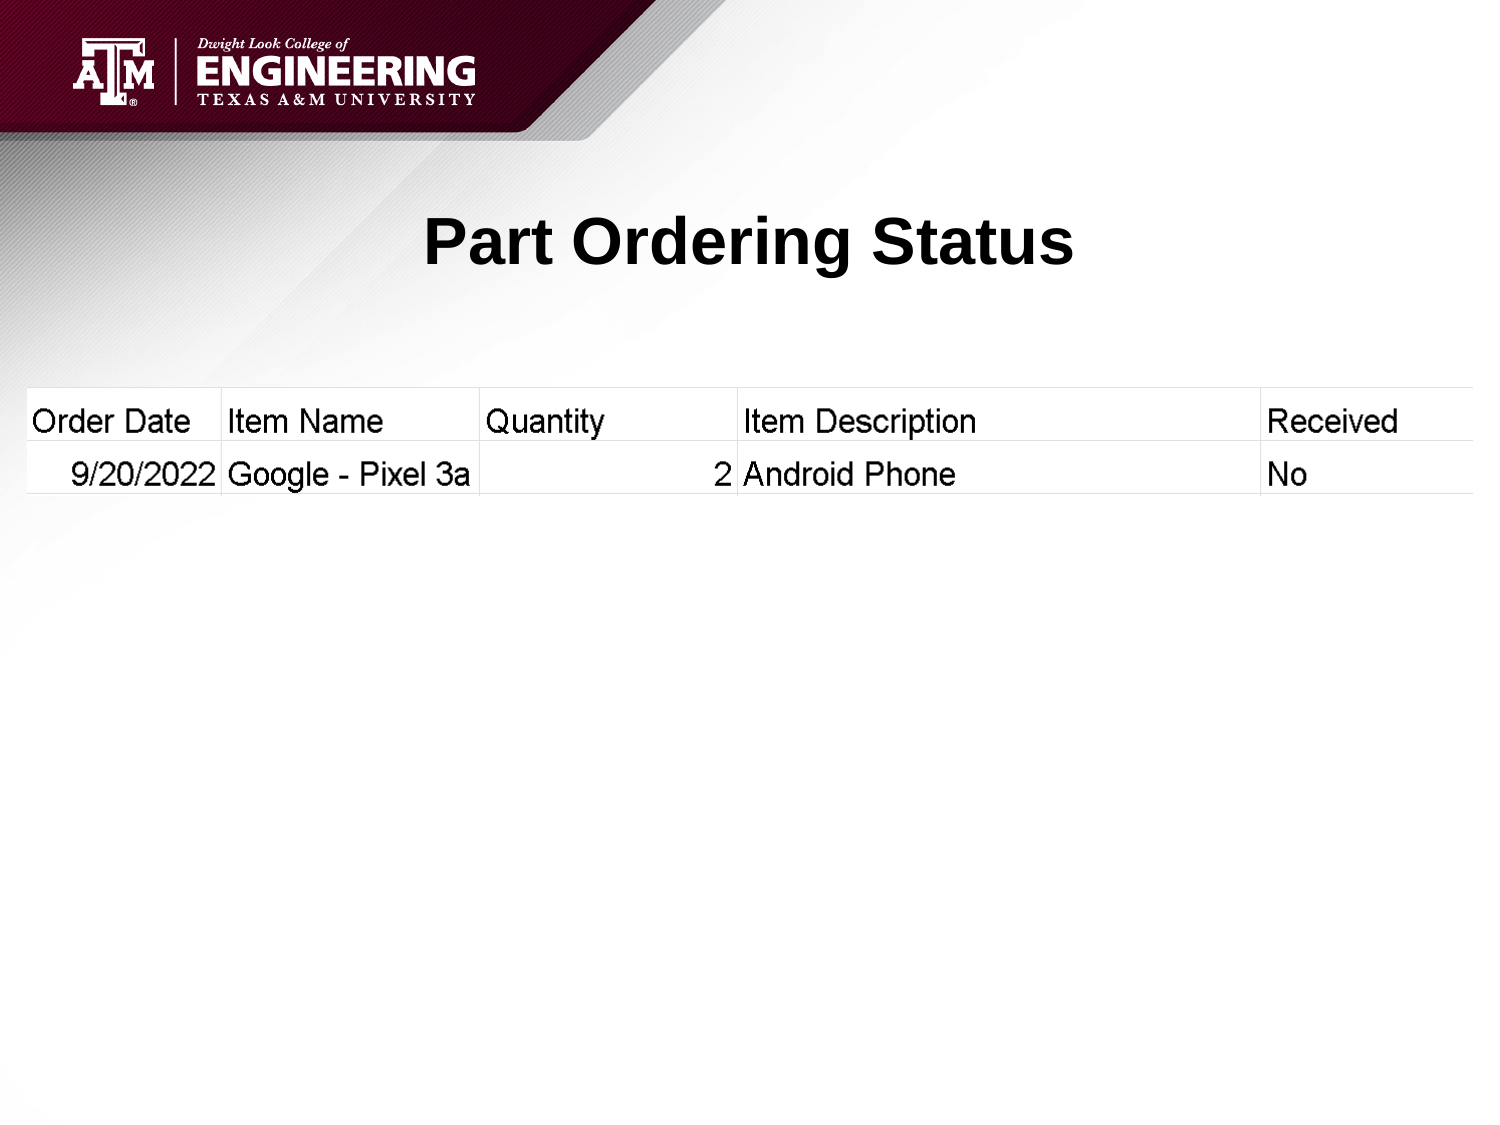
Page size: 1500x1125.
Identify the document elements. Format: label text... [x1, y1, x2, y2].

picture [0, 0, 1500, 1125]
title Part Ordering Status [75, 172, 1425, 304]
